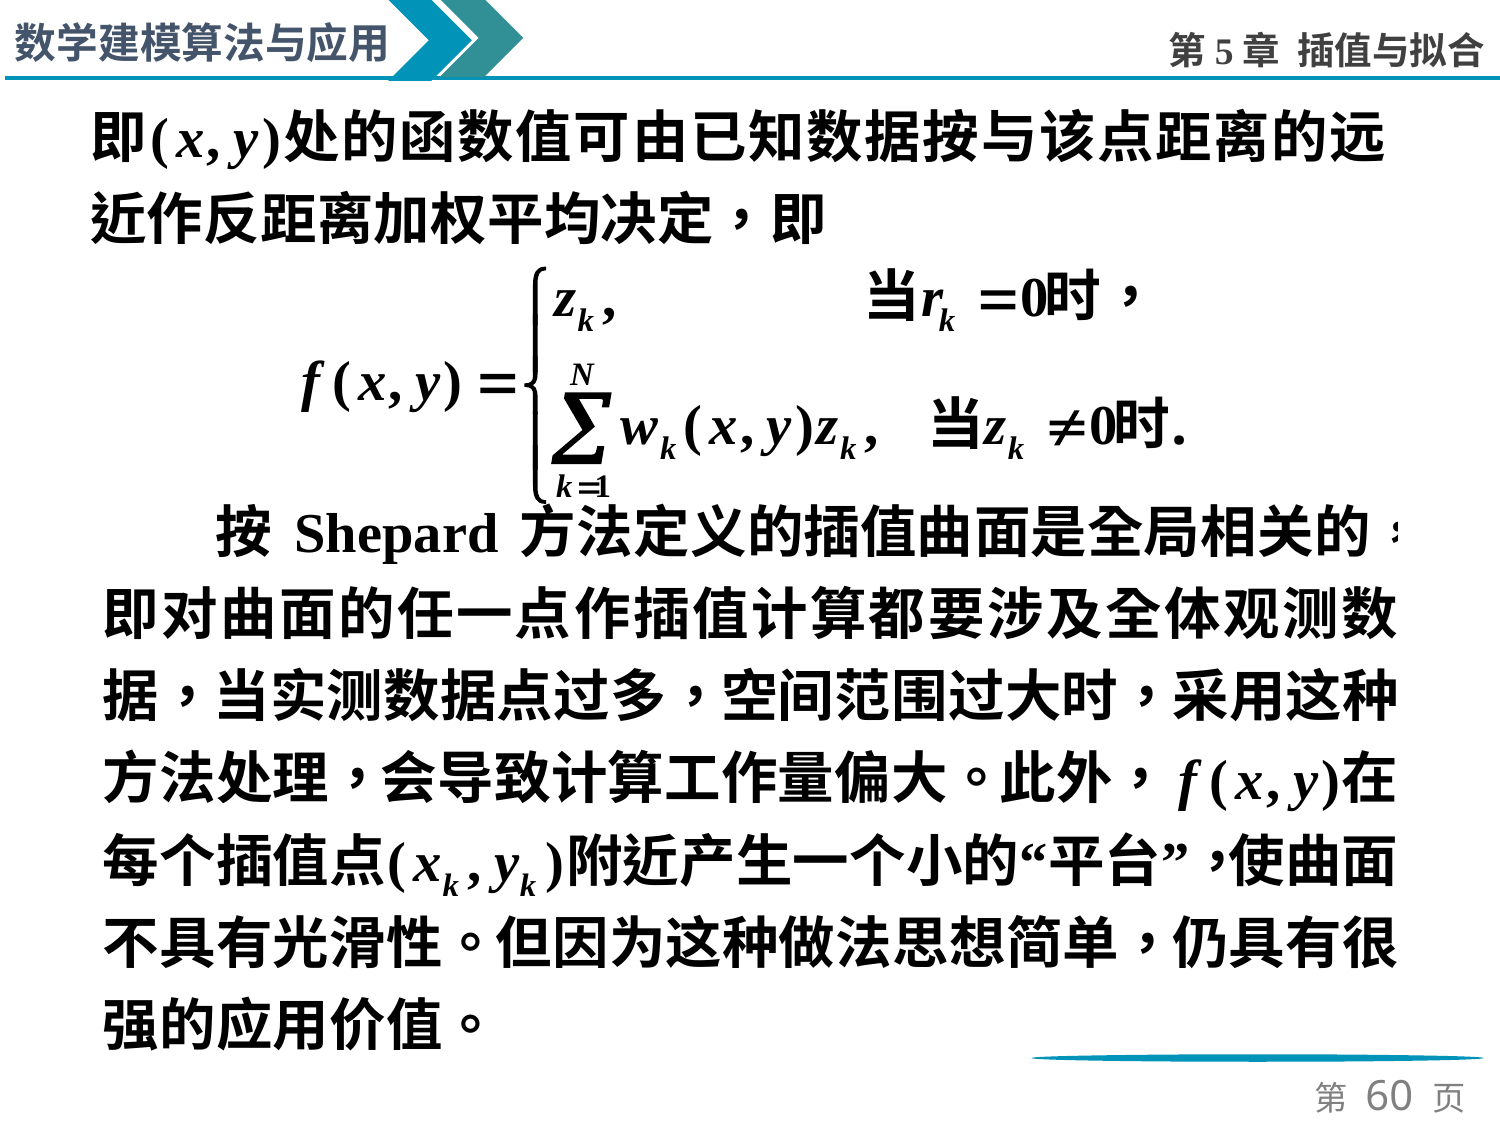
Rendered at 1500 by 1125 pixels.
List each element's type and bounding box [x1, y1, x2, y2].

text_box [102, 494, 1398, 1102]
text_box [90, 99, 1386, 563]
